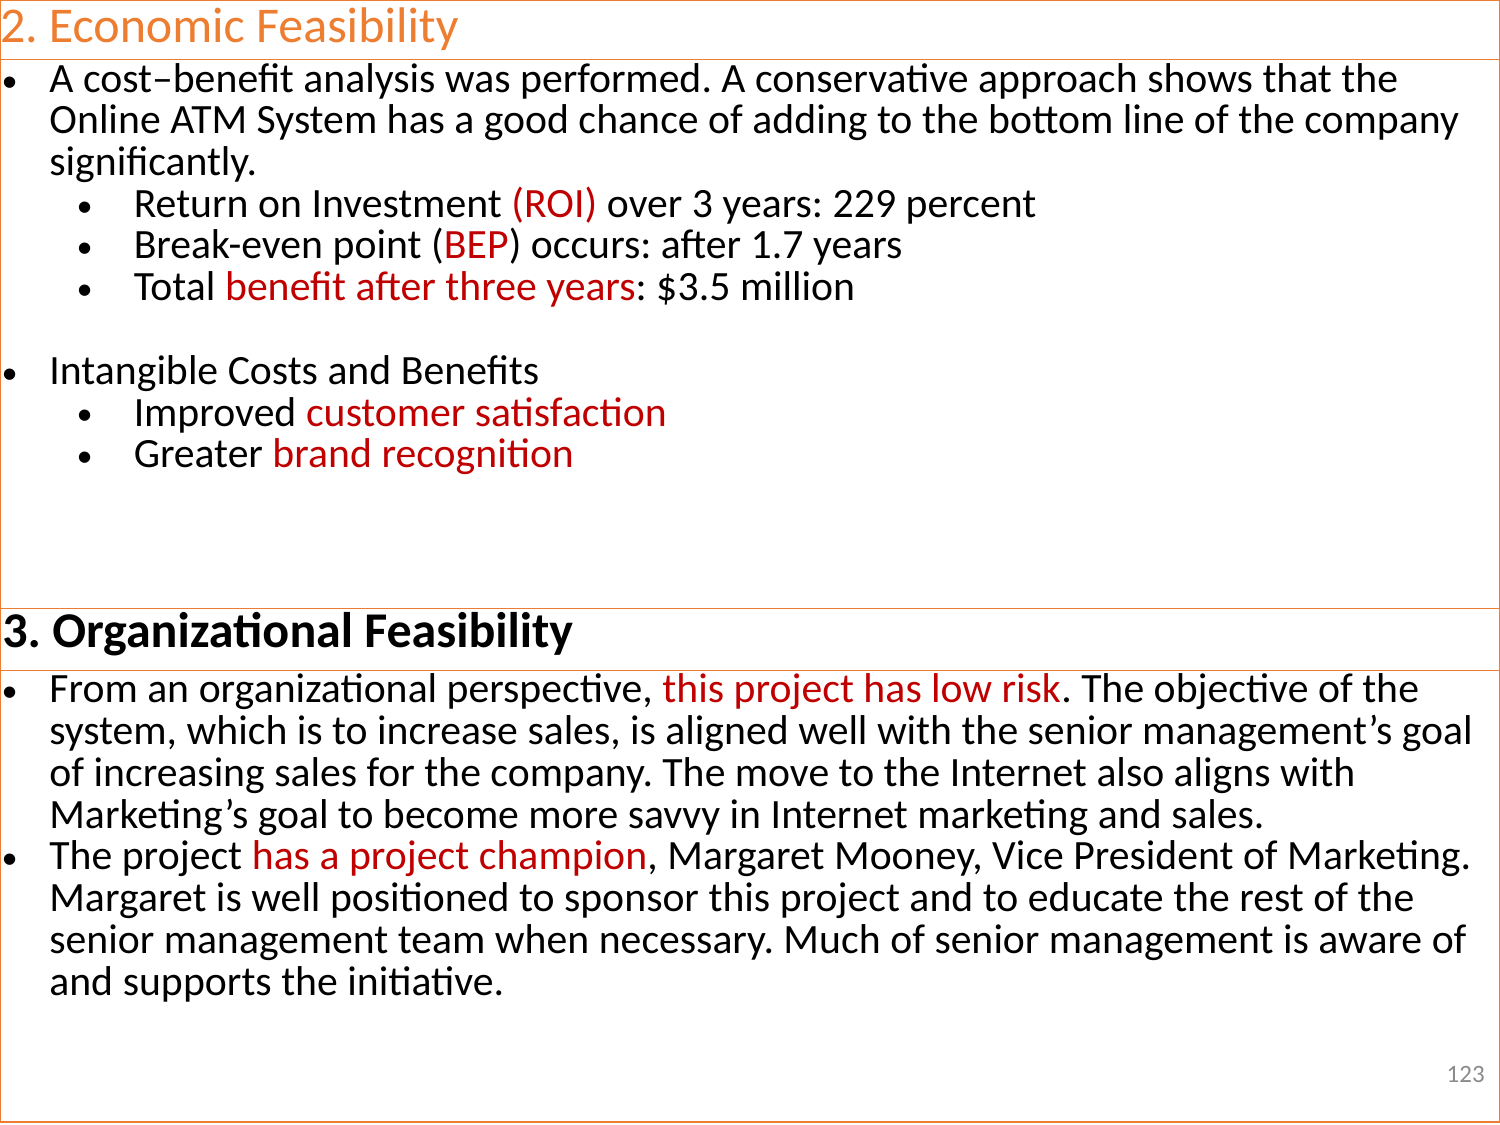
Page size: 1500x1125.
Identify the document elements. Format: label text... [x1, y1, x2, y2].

table_cell A cost–benefit analysis was performed. A conservative approach shows that the Online ATM System has a good chance of adding to the bottom line of the company significantly. Return on Investment (ROI) over 3 years: 229 percent Break-even point (BEP) occurs: after 1.7 years Total benefit after three years: $3.5 million Intangible Costs and Benefits Improved customer satisfaction Greater brand recognition [1, 60, 1499, 608]
table_cell 3. Organizational Feasibility [1, 609, 1499, 670]
slide_number 123 [1162, 1042, 1500, 1103]
table_header 2. Economic Feasibility [1, 1, 1499, 59]
table_cell From an organizational perspective, this project has low risk. The objective of the system, which is to increase sales, is aligned well with the senior management’s goal of increasing sales for the company. The move to the Internet also aligns with Marketing’s goal to become more savvy in Internet marketing and sales. The project has a project champion, Margaret Mooney, Vice President of Marketing. Margaret is well positioned to sponsor this project and to educate the rest of the senior management team when necessary. Much of senior management is aware of and supports the initiative. [1, 671, 1499, 1121]
